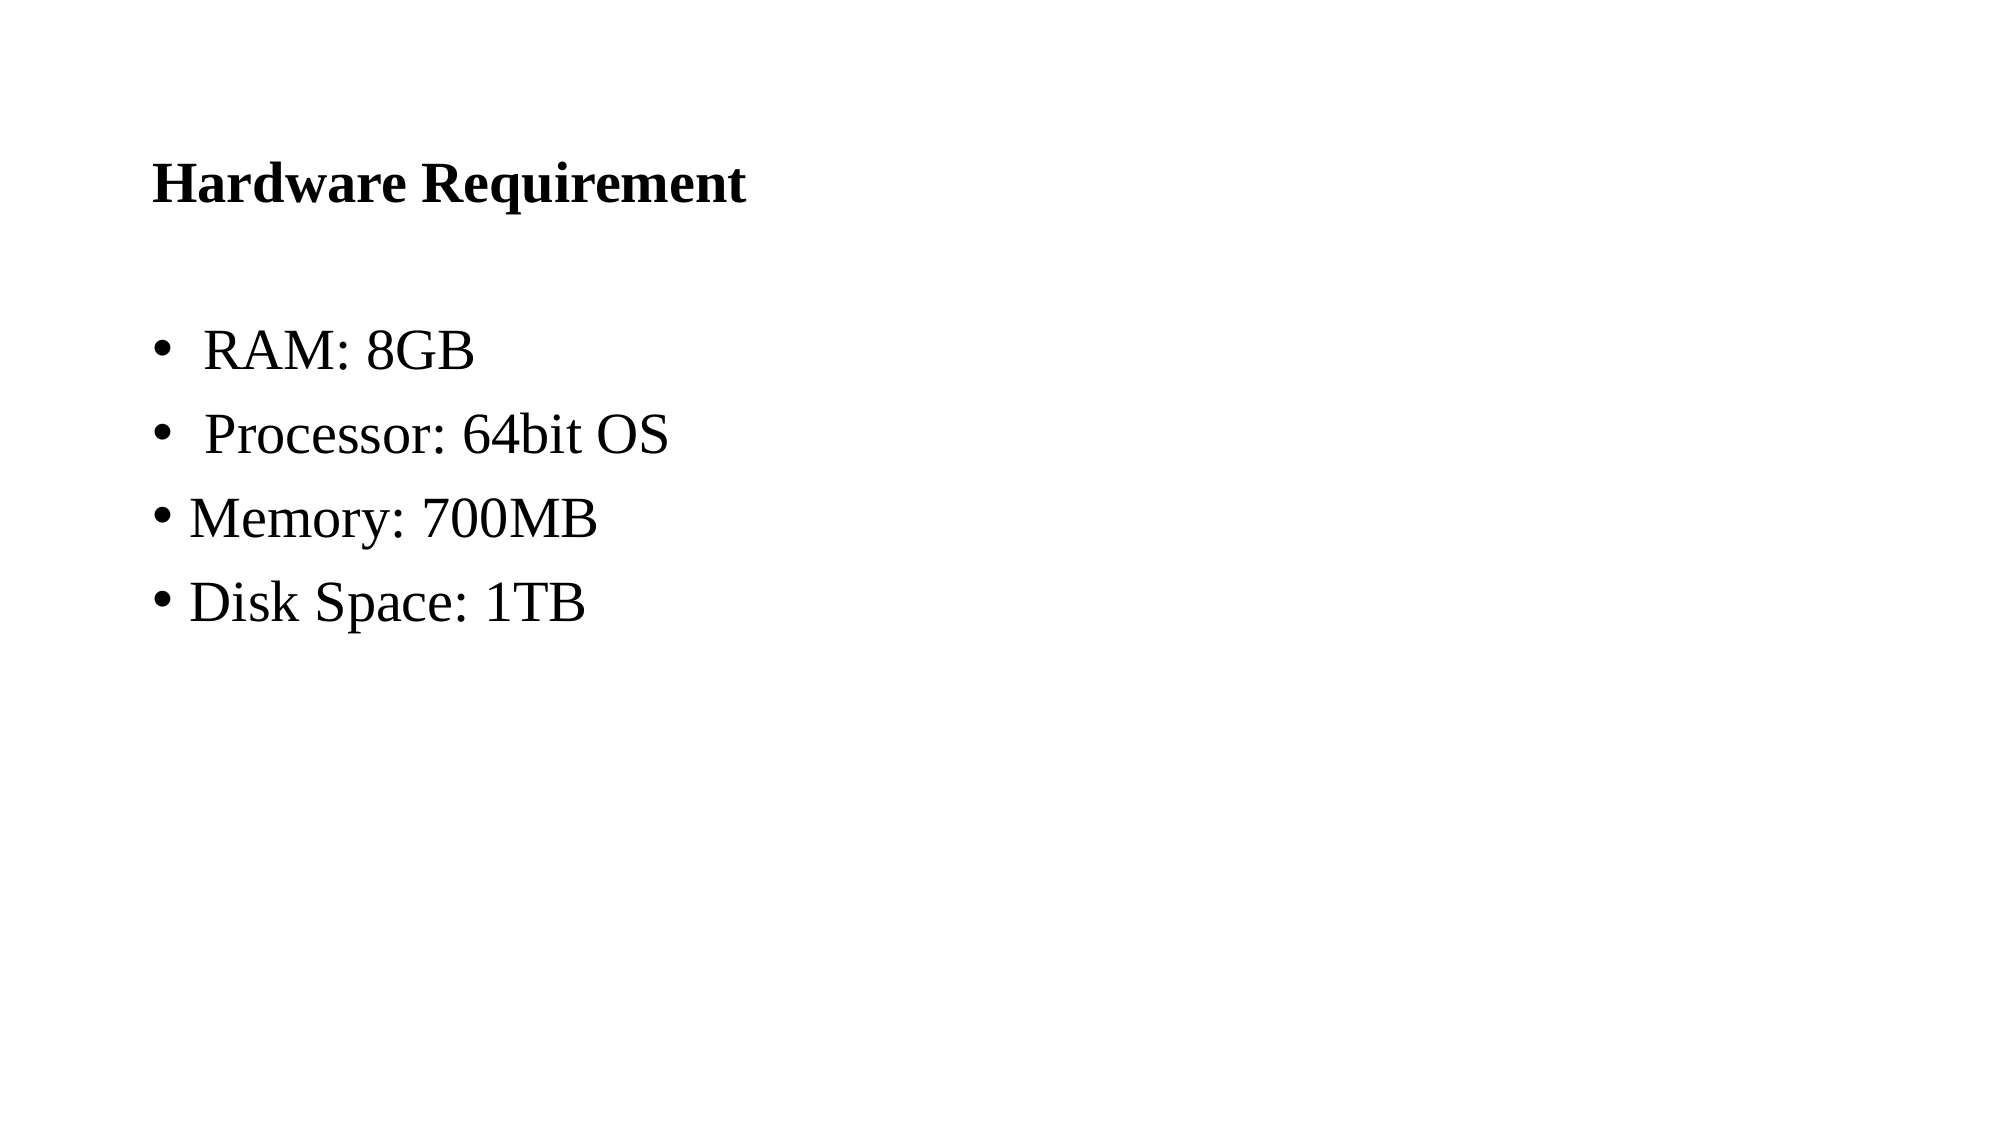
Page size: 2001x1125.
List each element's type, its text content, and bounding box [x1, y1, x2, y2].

list Hardware Requirement RAM: 8GB Processor: 64bit OS Memory: 700MB Disk Space: 1TB [137, 144, 1863, 859]
